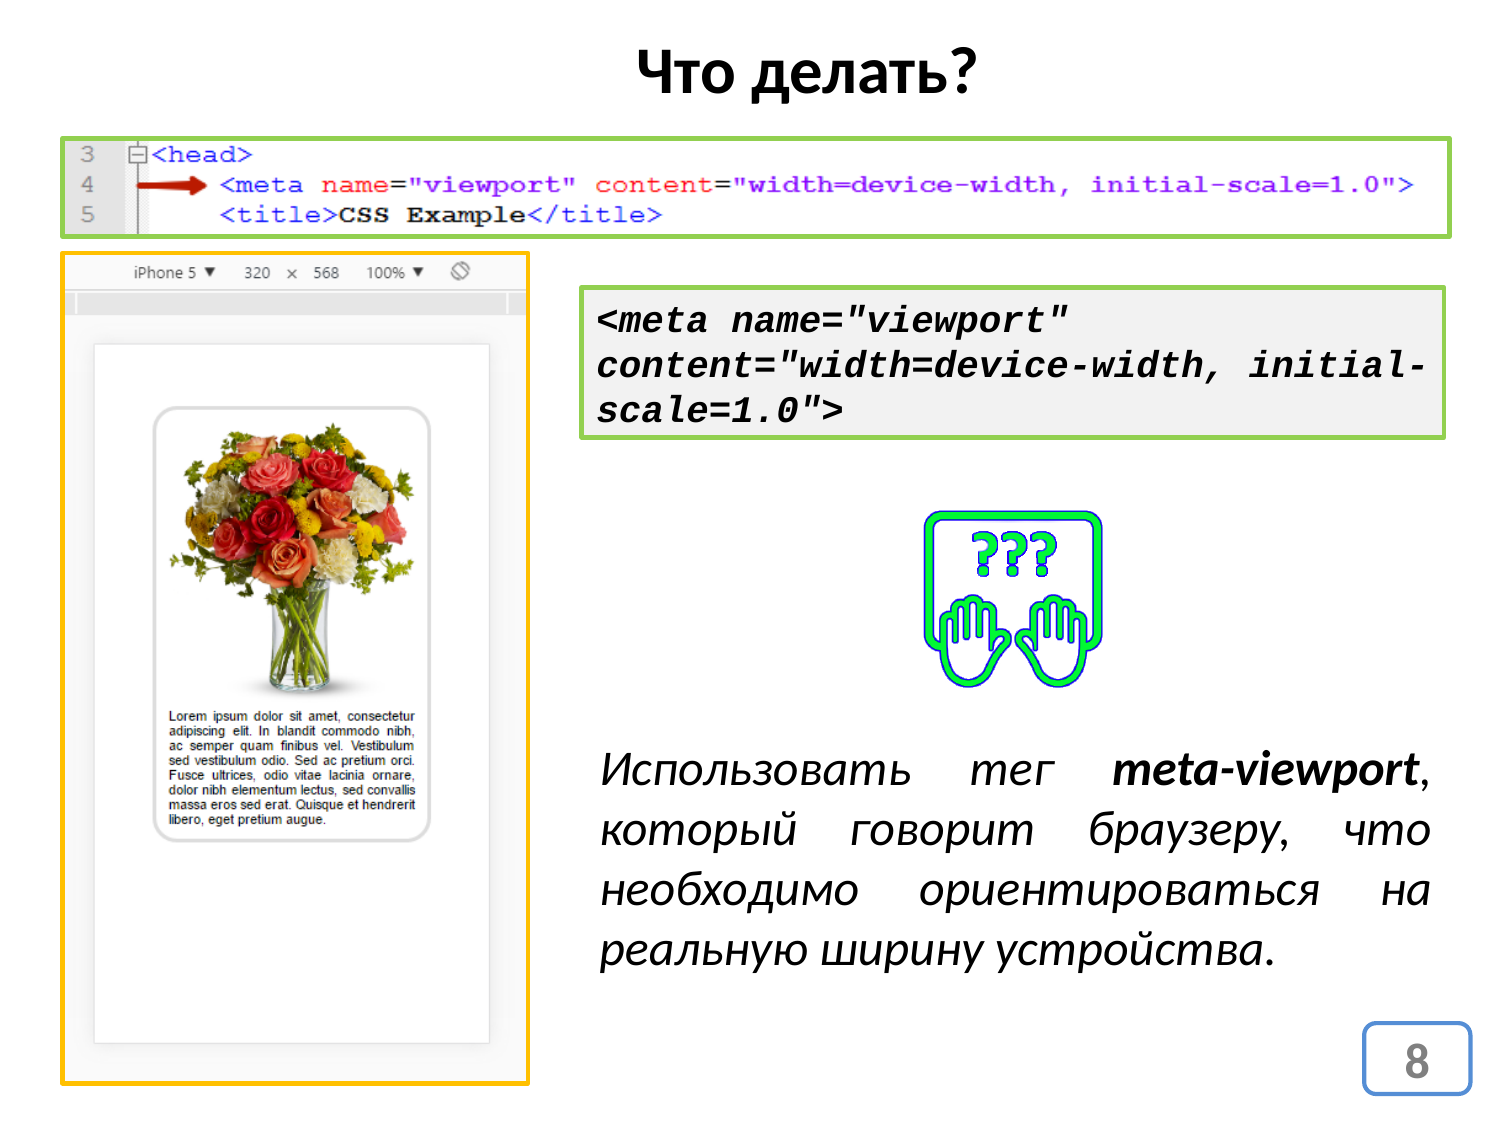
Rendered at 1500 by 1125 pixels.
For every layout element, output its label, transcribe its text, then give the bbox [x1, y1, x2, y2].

text_box Что делать? [622, 19, 995, 114]
text_box <meta name="viewport" content="width=device-width, initial-scale=1.0"> [581, 287, 1444, 438]
text_box 8 [1362, 1021, 1473, 1097]
text_box Использовать тег meta-viewport, который говорит браузеру, что необходимо ориентироваться на реальную ширину устройства. [584, 727, 1447, 983]
picture [64, 255, 526, 1082]
picture [914, 499, 1112, 694]
picture [64, 140, 1448, 235]
